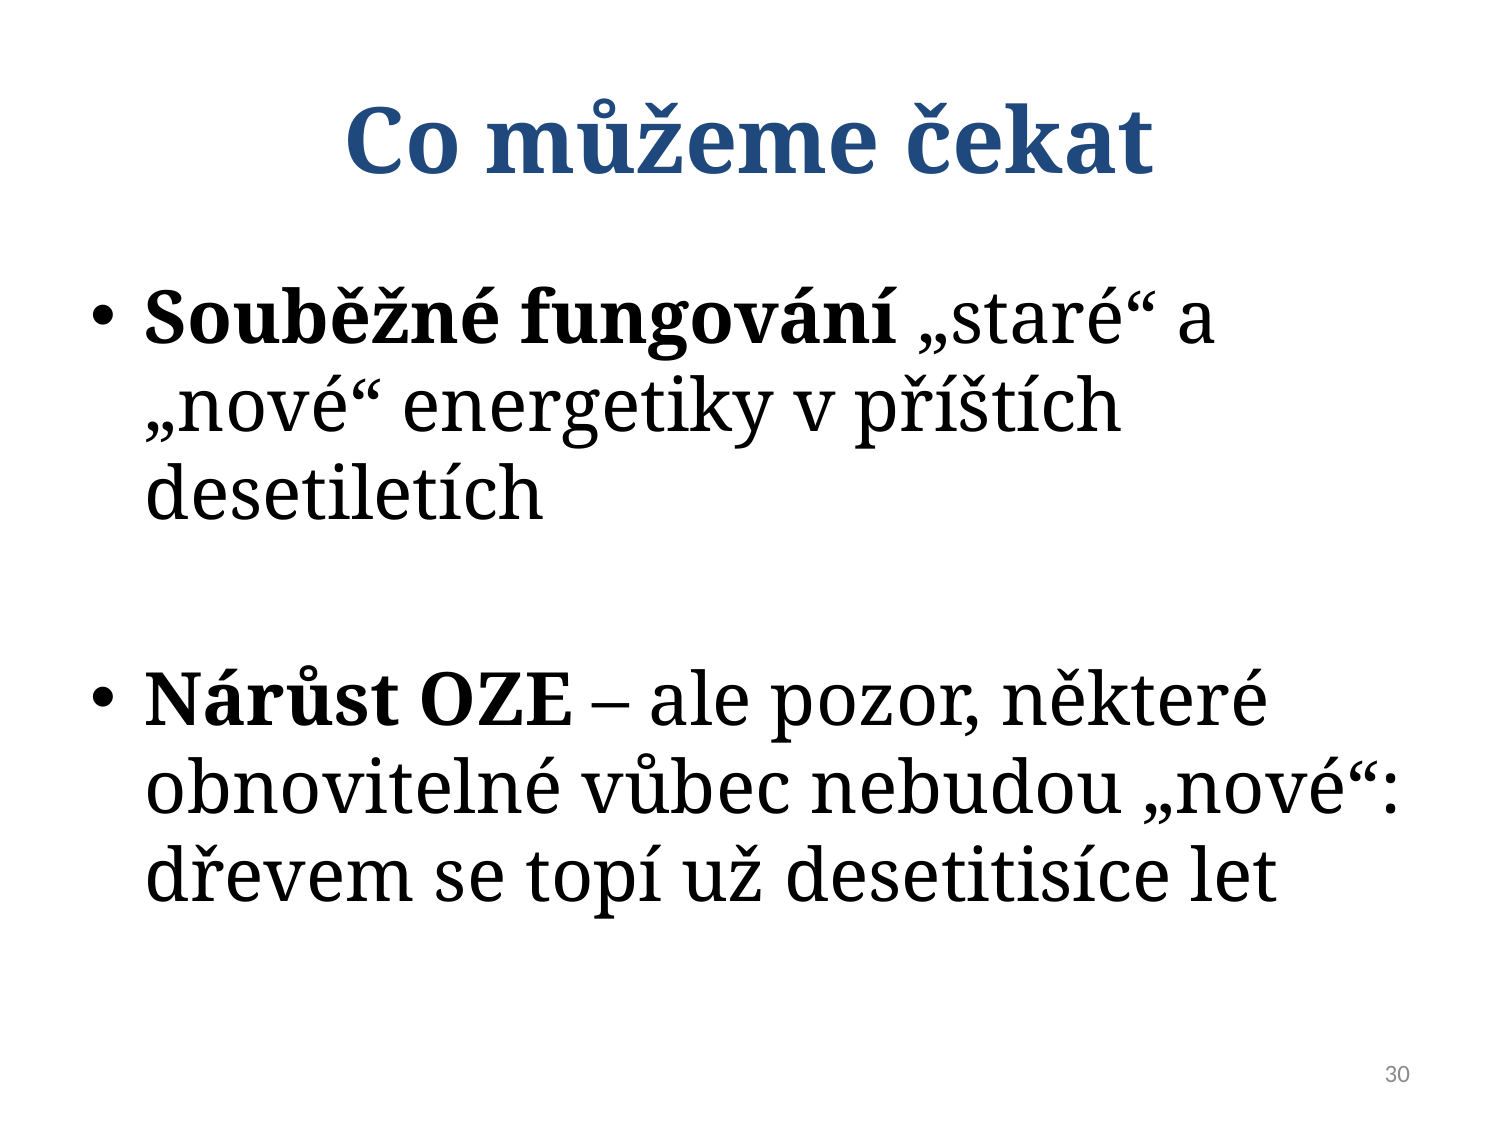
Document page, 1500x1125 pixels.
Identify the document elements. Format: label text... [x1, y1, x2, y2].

list Souběžné fungování „staré“ a „nové“ energetiky v příštích desetiletích Nárůst OZE – ale pozor, některé obnovitelné vůbec nebudou „nové“: dřevem se topí už desetitisíce let [75, 262, 1425, 1005]
slide_number 30 [1074, 1042, 1425, 1103]
title Co můžeme čekat [75, 42, 1425, 231]
